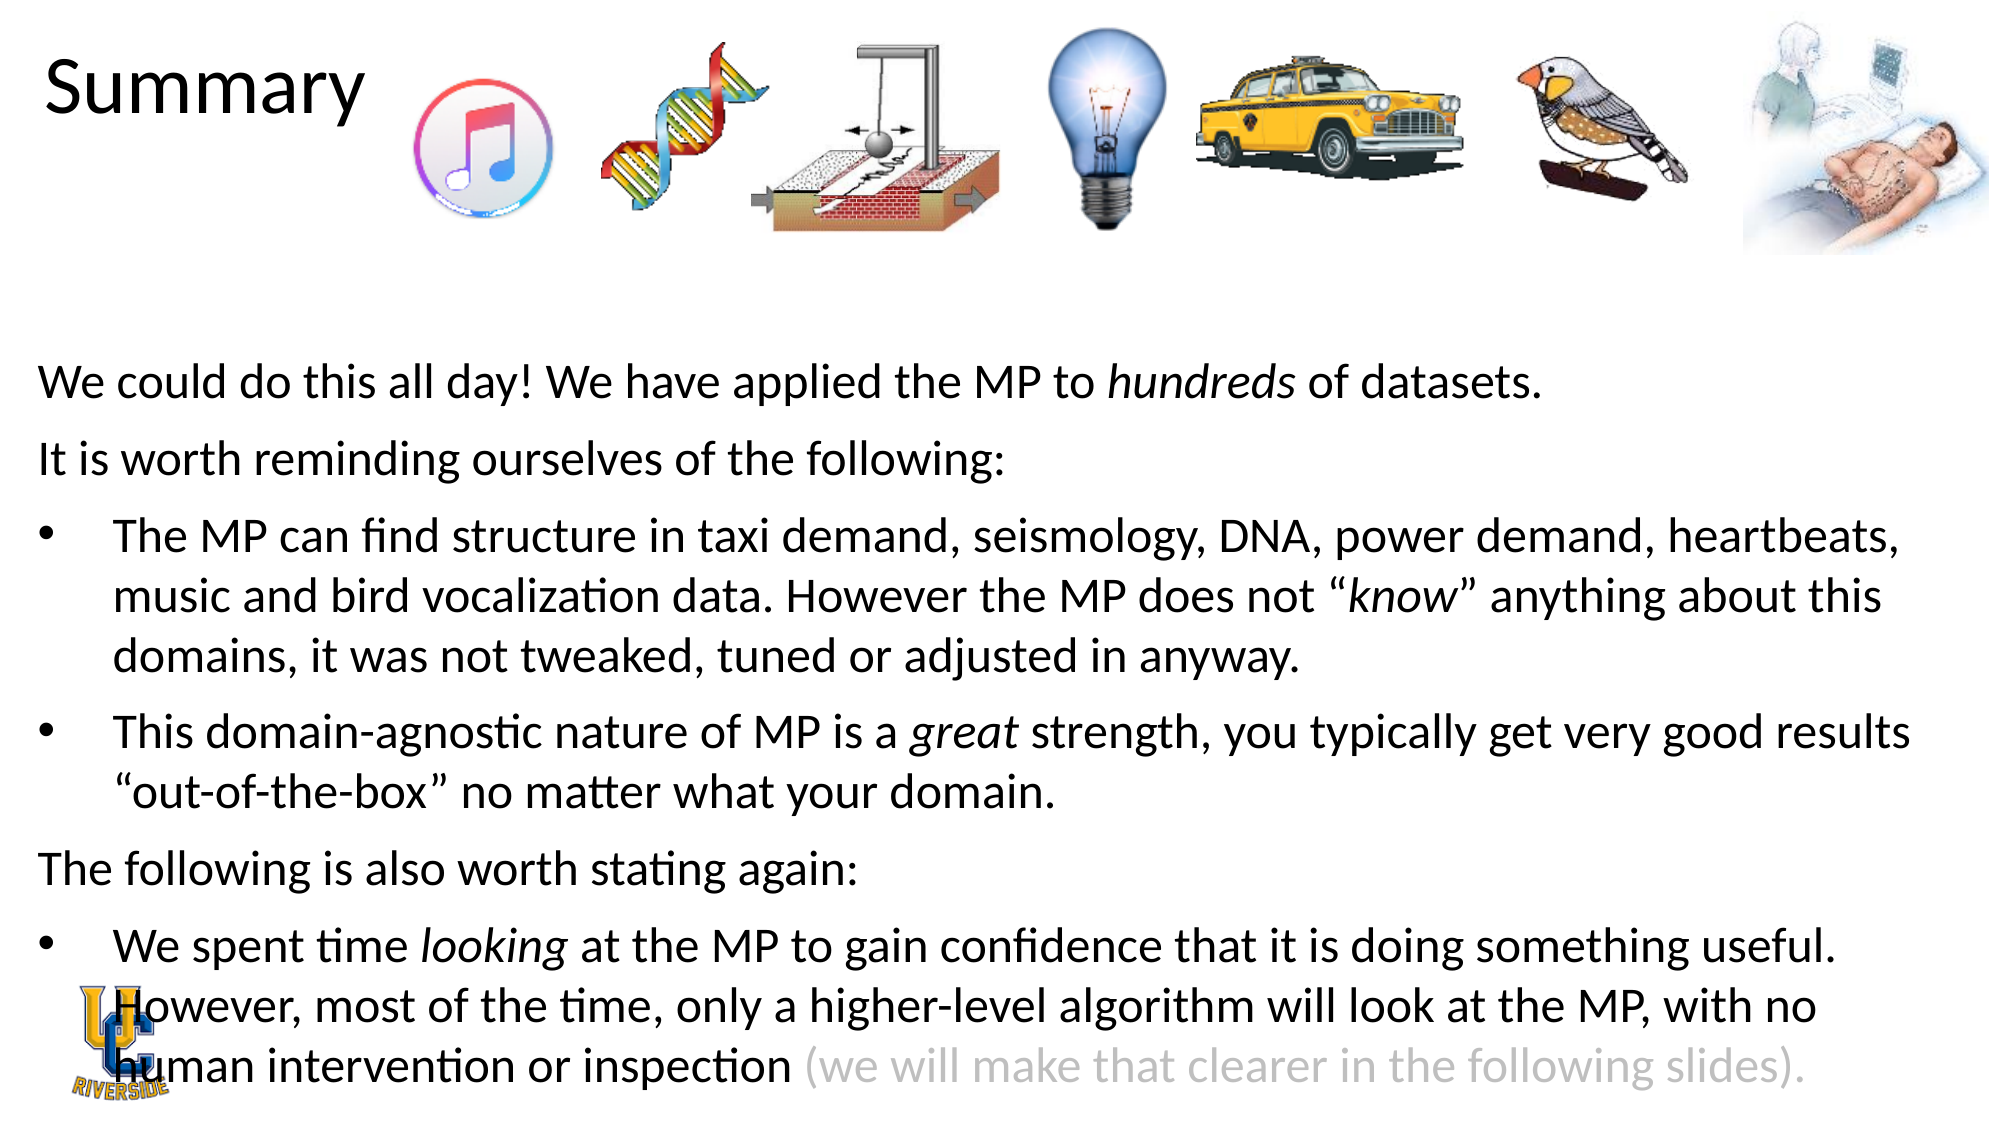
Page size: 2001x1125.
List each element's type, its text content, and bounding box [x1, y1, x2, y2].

picture [392, 76, 589, 221]
picture [1030, 25, 1187, 234]
picture [1498, 46, 1707, 212]
picture [37, 1100, 204, 1106]
picture [601, 36, 1011, 242]
picture [1743, 11, 1989, 255]
picture [1196, 36, 1470, 193]
text_box We could do this all day! We have applied the MP to hundreds of datasets. It is worth reminding ourselves of the following: The MP can find structure in taxi demand, seismology, DNA, power demand, heartbeats, music and bird vocalization data. However the MP does not “know” anything about this domains, it was not tweaked, tuned or adjusted in anyway. This domain-agnostic nature of MP is a great strength, you typically get very good results “out-of-the-box” no matter what your domain. The following is also worth stating again: We spent time looking at the MP to gain confidence that it is doing something useful. However, most of the time, only a higher-level algorithm will look at the MP, with no human intervention or inspection (we will make that clearer in the following slides). [22, 341, 1960, 1100]
text_box Summary [30, 22, 952, 248]
